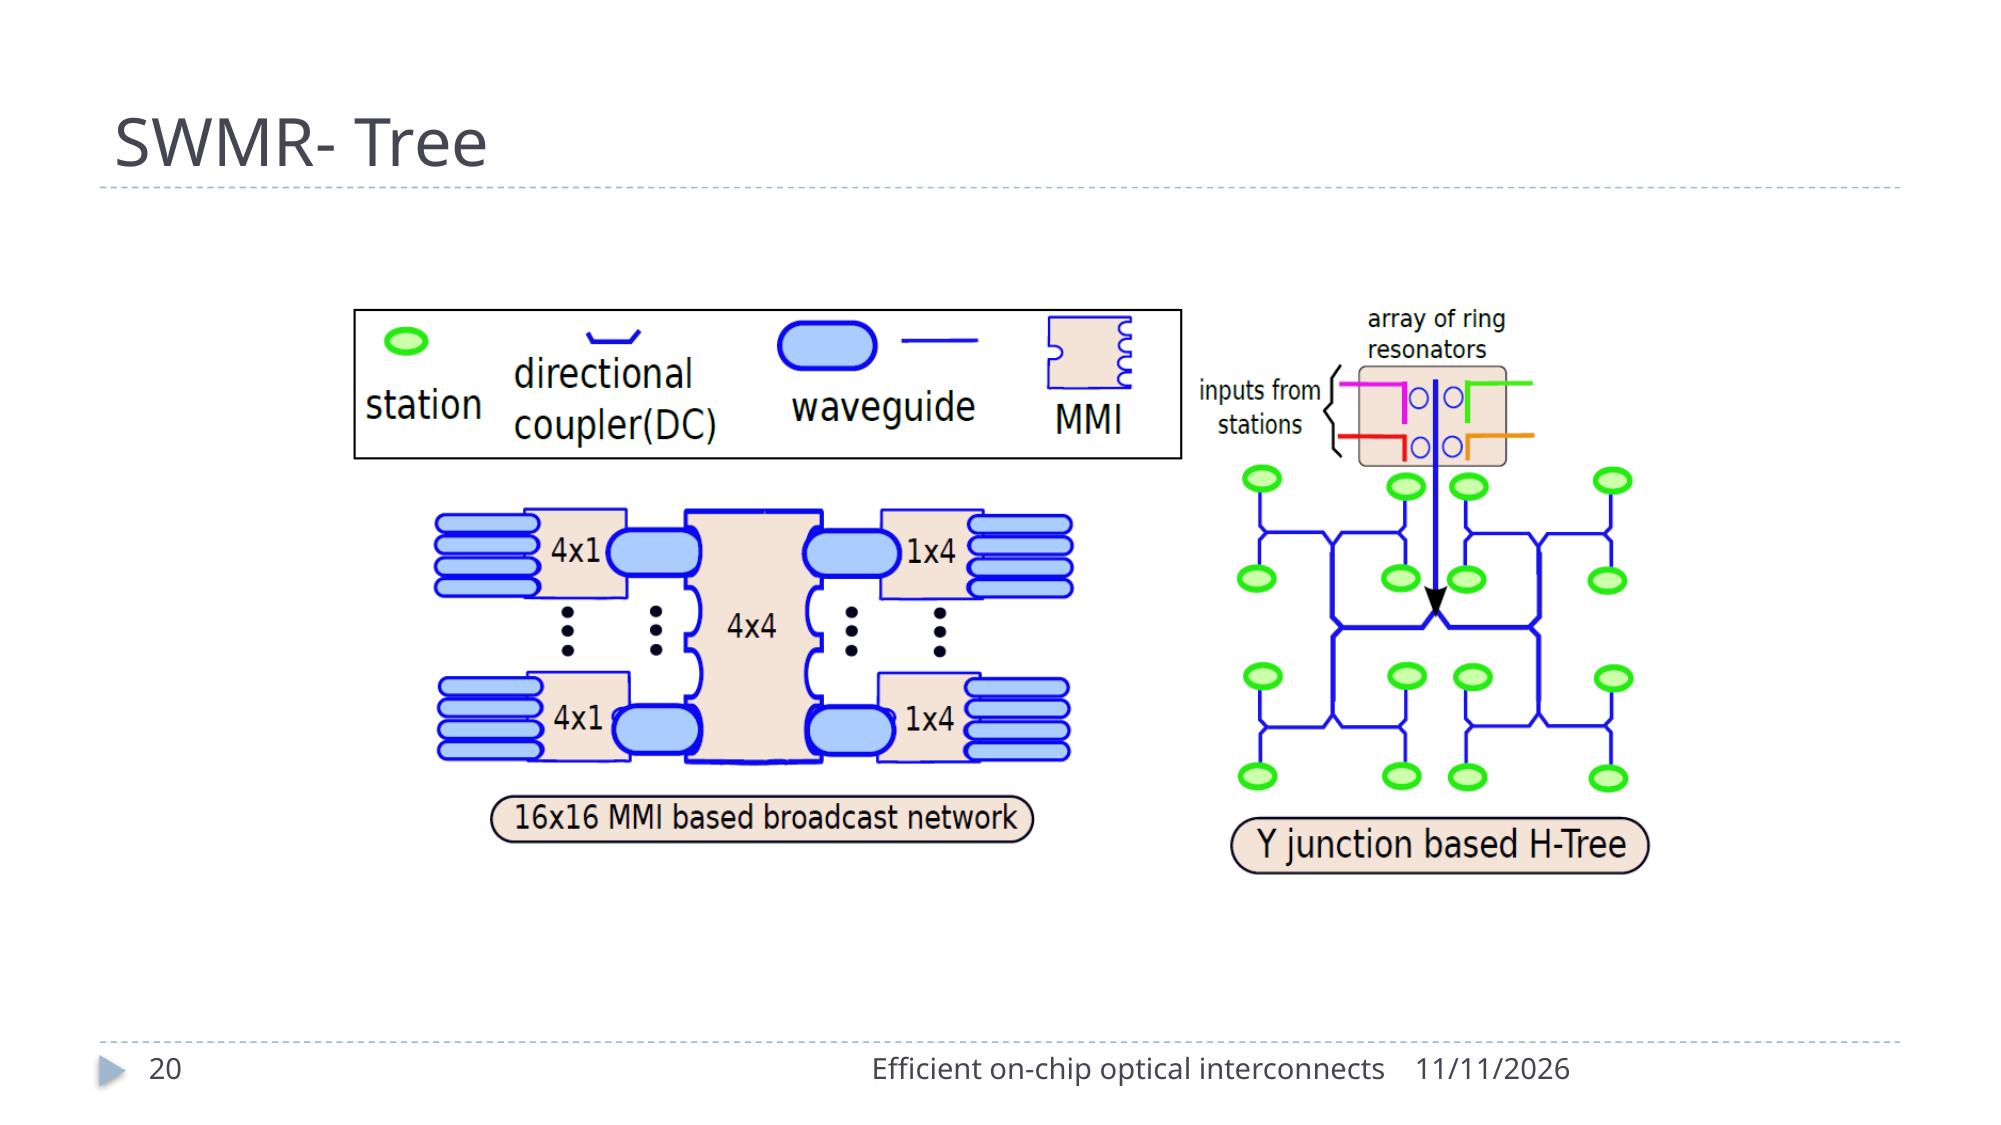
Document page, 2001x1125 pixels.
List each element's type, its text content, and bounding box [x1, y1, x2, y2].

footer Efficient on-chip optical interconnects [634, 1042, 1400, 1103]
title SWMR- Tree [99, 24, 1900, 188]
picture [342, 292, 1658, 896]
slide_number 20 [133, 1042, 568, 1103]
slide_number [1400, 1042, 1901, 1103]
